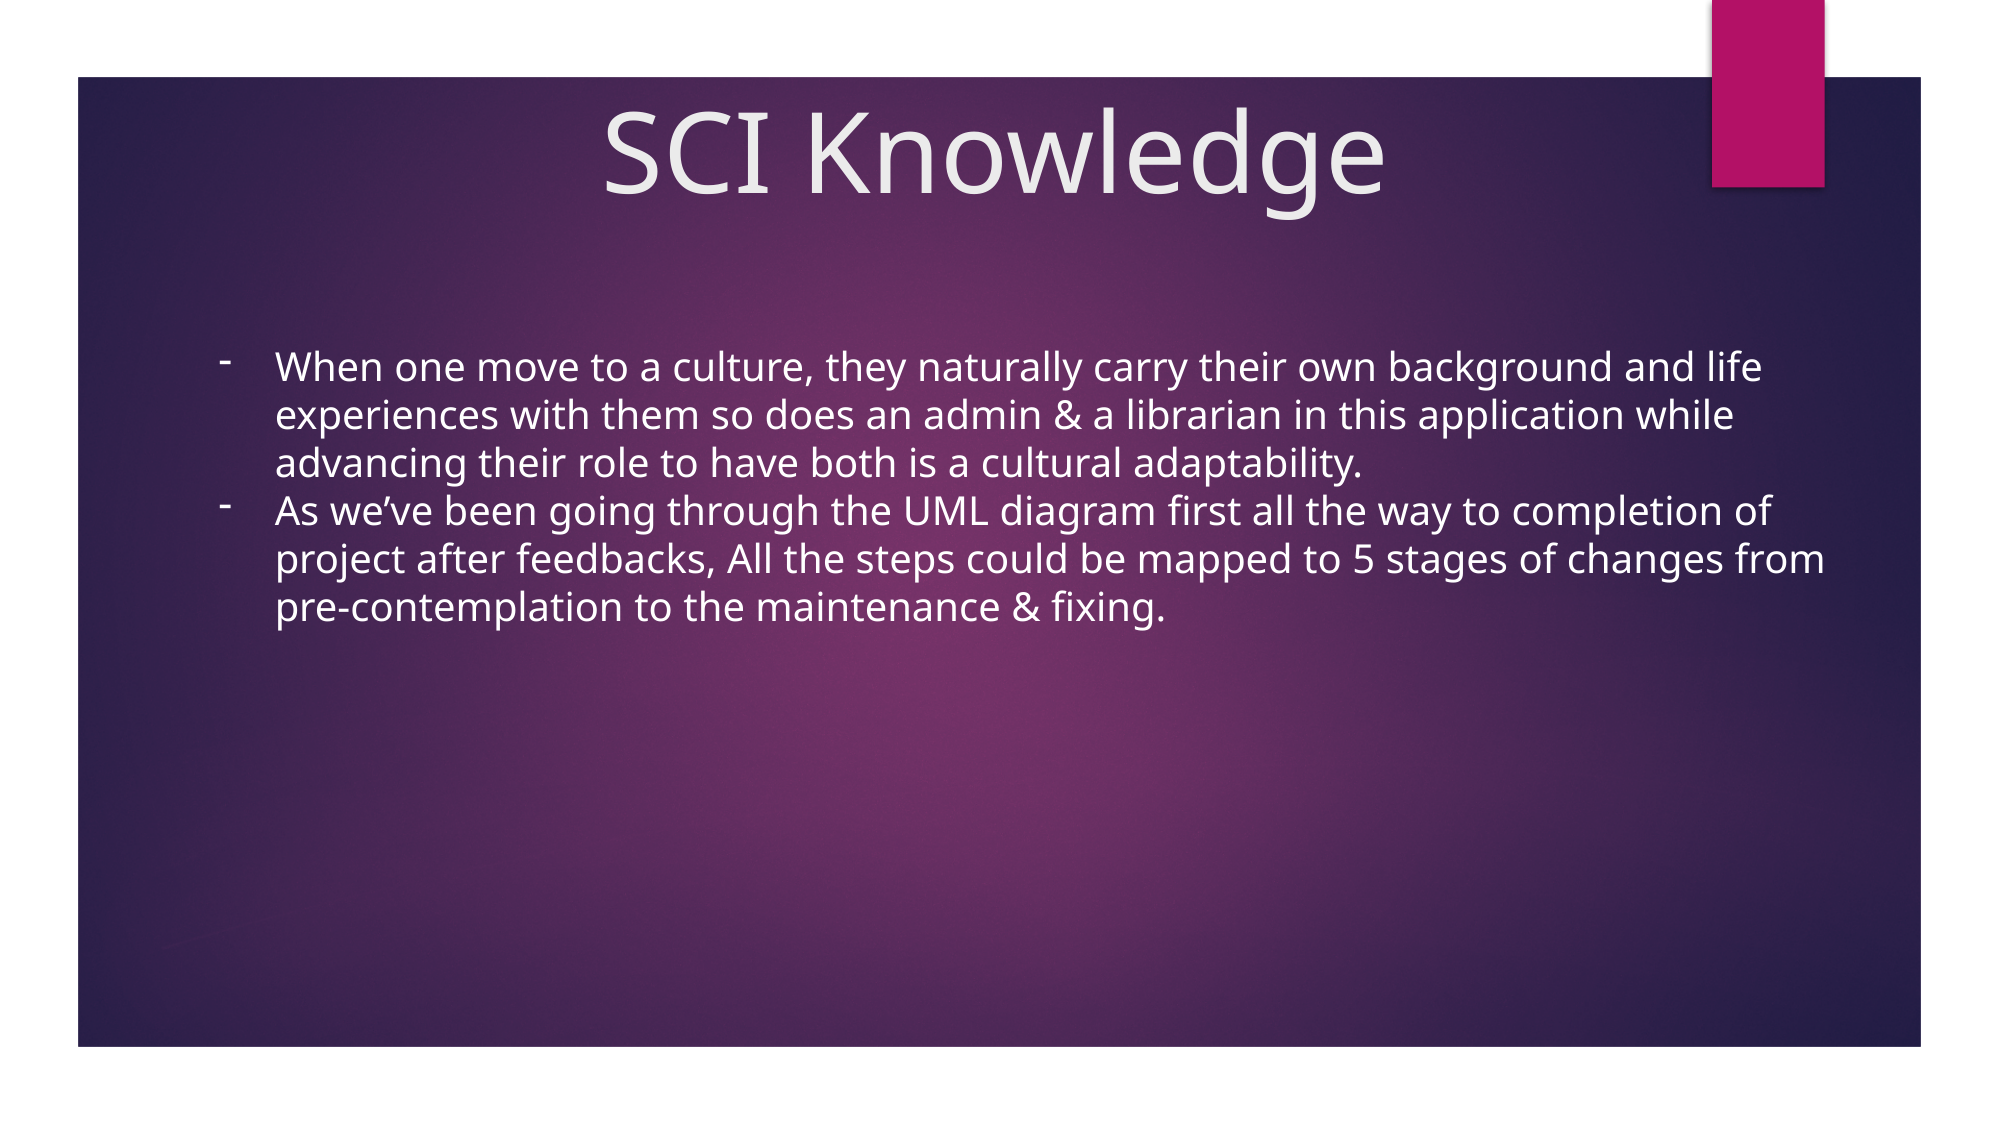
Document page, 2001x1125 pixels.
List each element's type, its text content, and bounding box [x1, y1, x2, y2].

title SCI Knowledge [91, 95, 1900, 224]
text_box When one move to a culture, they naturally carry their own background and life experiences with them so does an admin & a librarian in this application while advancing their role to have both is a cultural adaptability. As we’ve been going through the UML diagram first all the way to completion of project after feedbacks, All the steps could be mapped to 5 stages of changes from pre-contemplation to the maintenance & fixing. [203, 333, 1866, 637]
